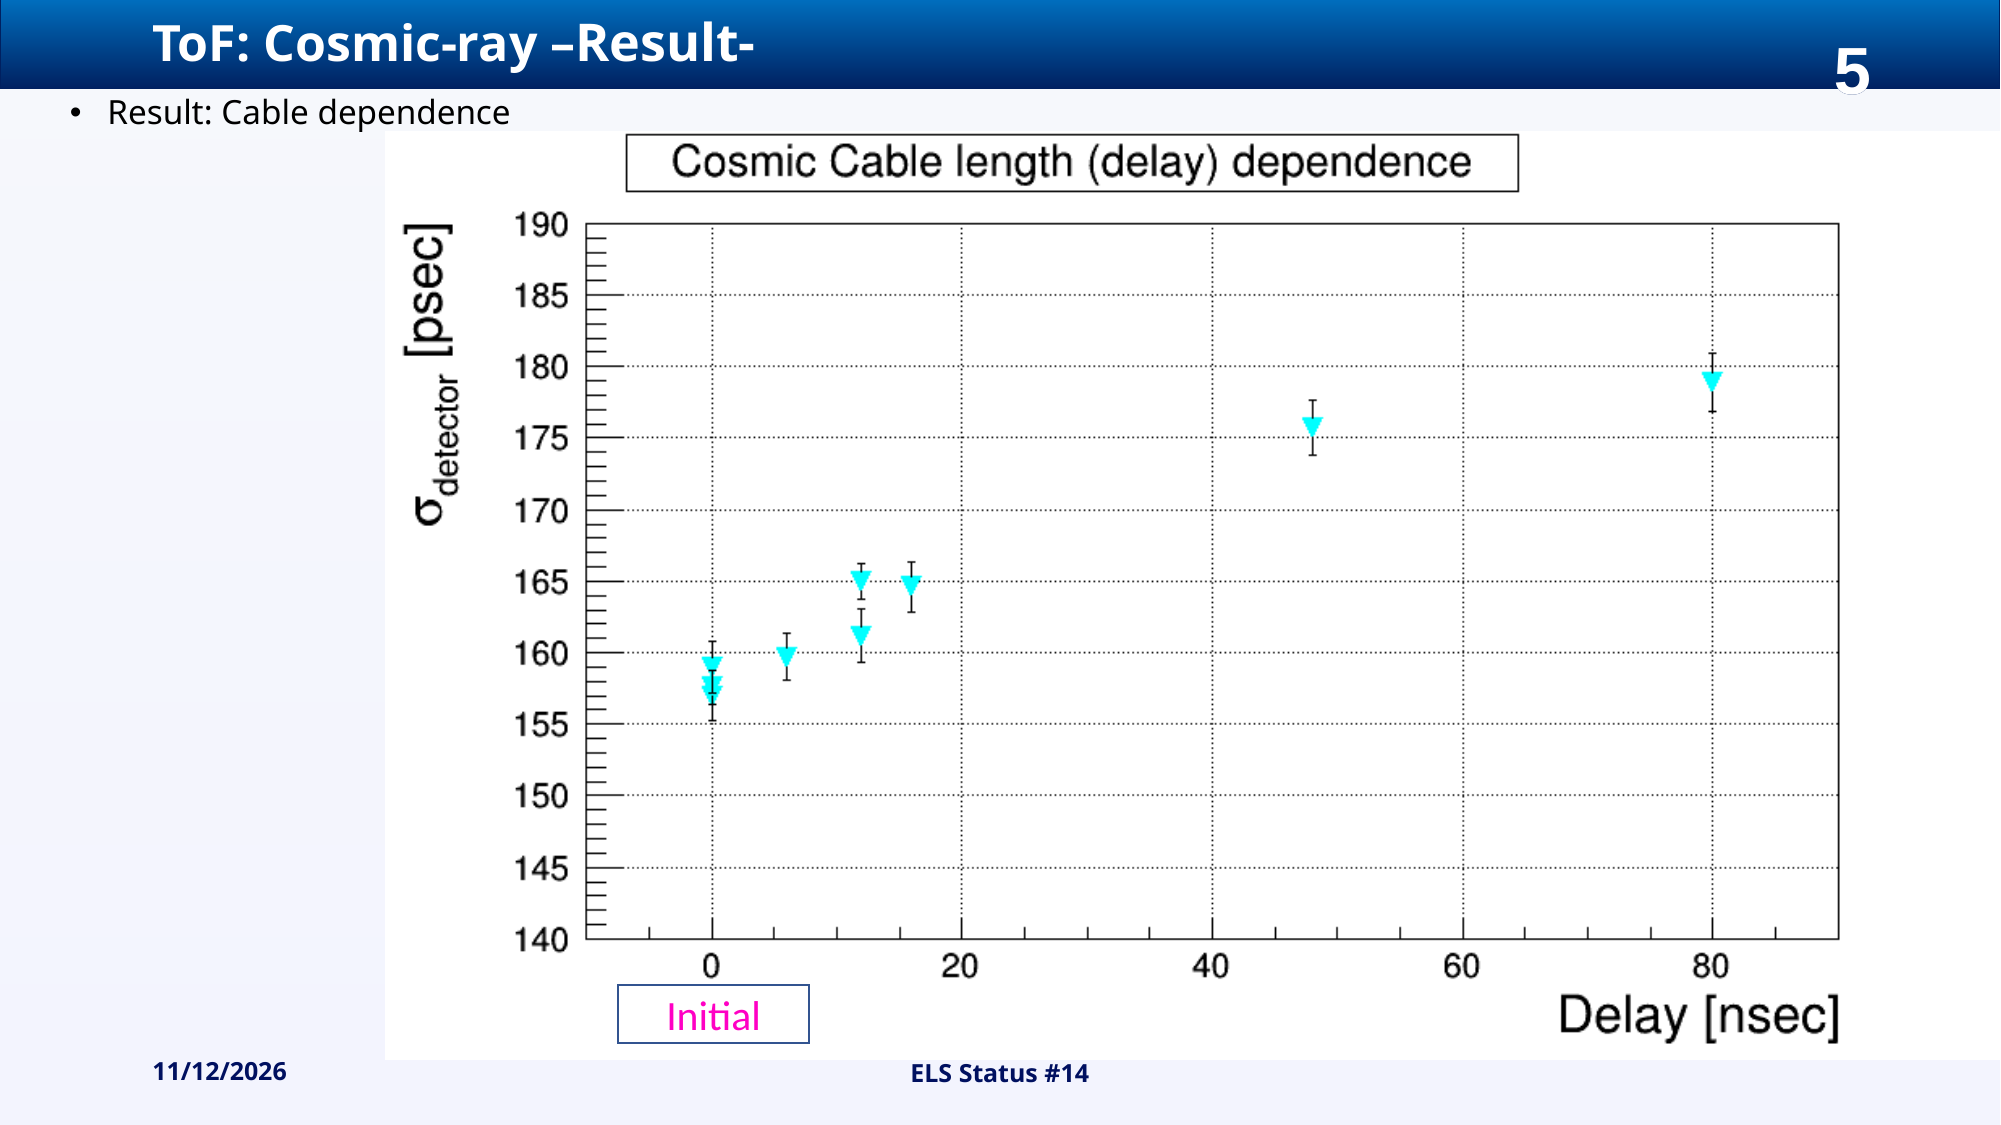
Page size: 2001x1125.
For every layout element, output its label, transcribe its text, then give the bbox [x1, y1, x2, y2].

list Result: Cable dependence [55, 88, 1945, 1024]
title ToF: Cosmic-ray –Result- [137, 0, 1863, 88]
picture [385, 131, 2000, 1060]
footer ELS Status #14 [662, 1060, 1338, 1103]
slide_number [137, 1042, 588, 1103]
